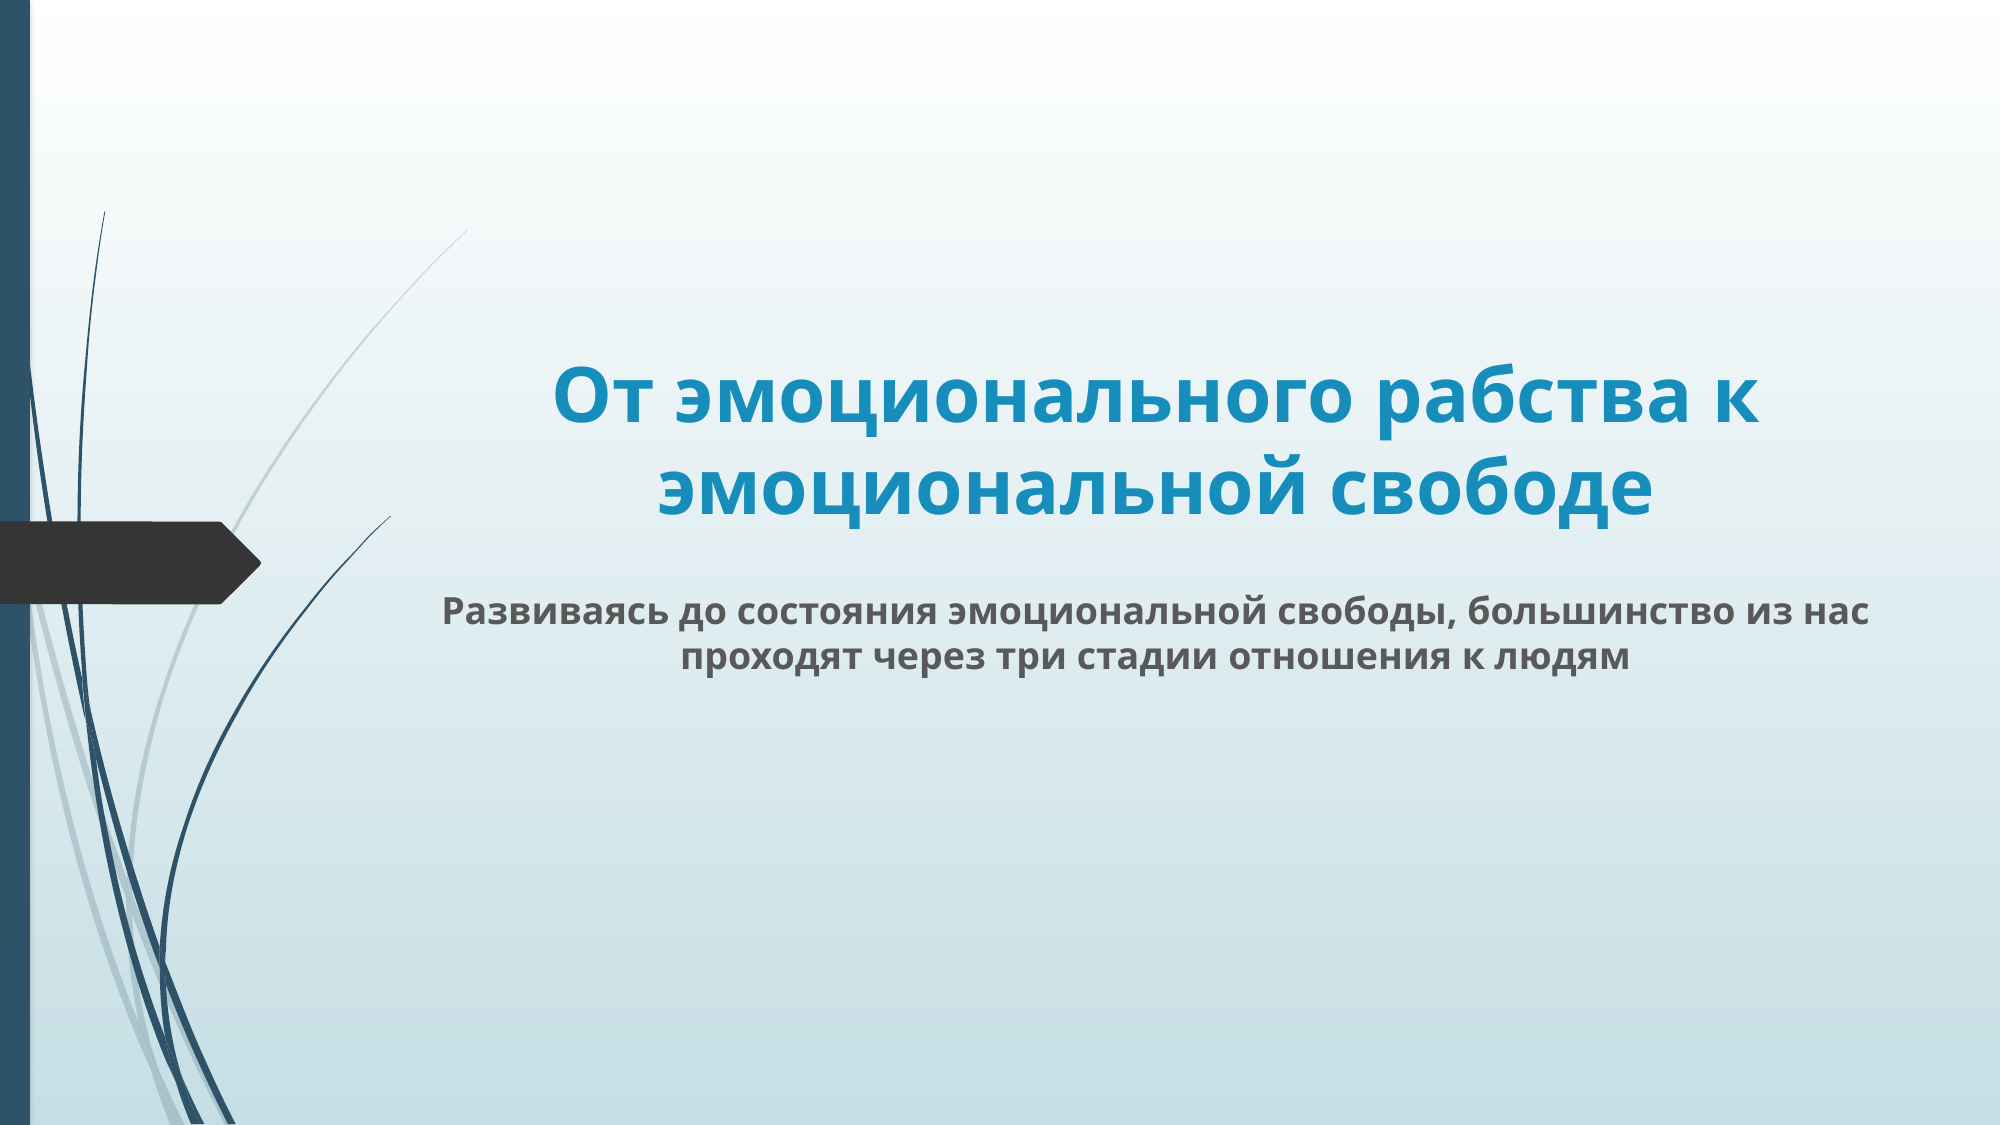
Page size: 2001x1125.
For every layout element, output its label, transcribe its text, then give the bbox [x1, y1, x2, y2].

list Развиваясь до состояния эмоциональной свободы, большинство из нас проходят через три стадии отношения к людям [424, 579, 1888, 721]
title От эмоционального рабства к эмоциональной свободе [424, 337, 1888, 579]
